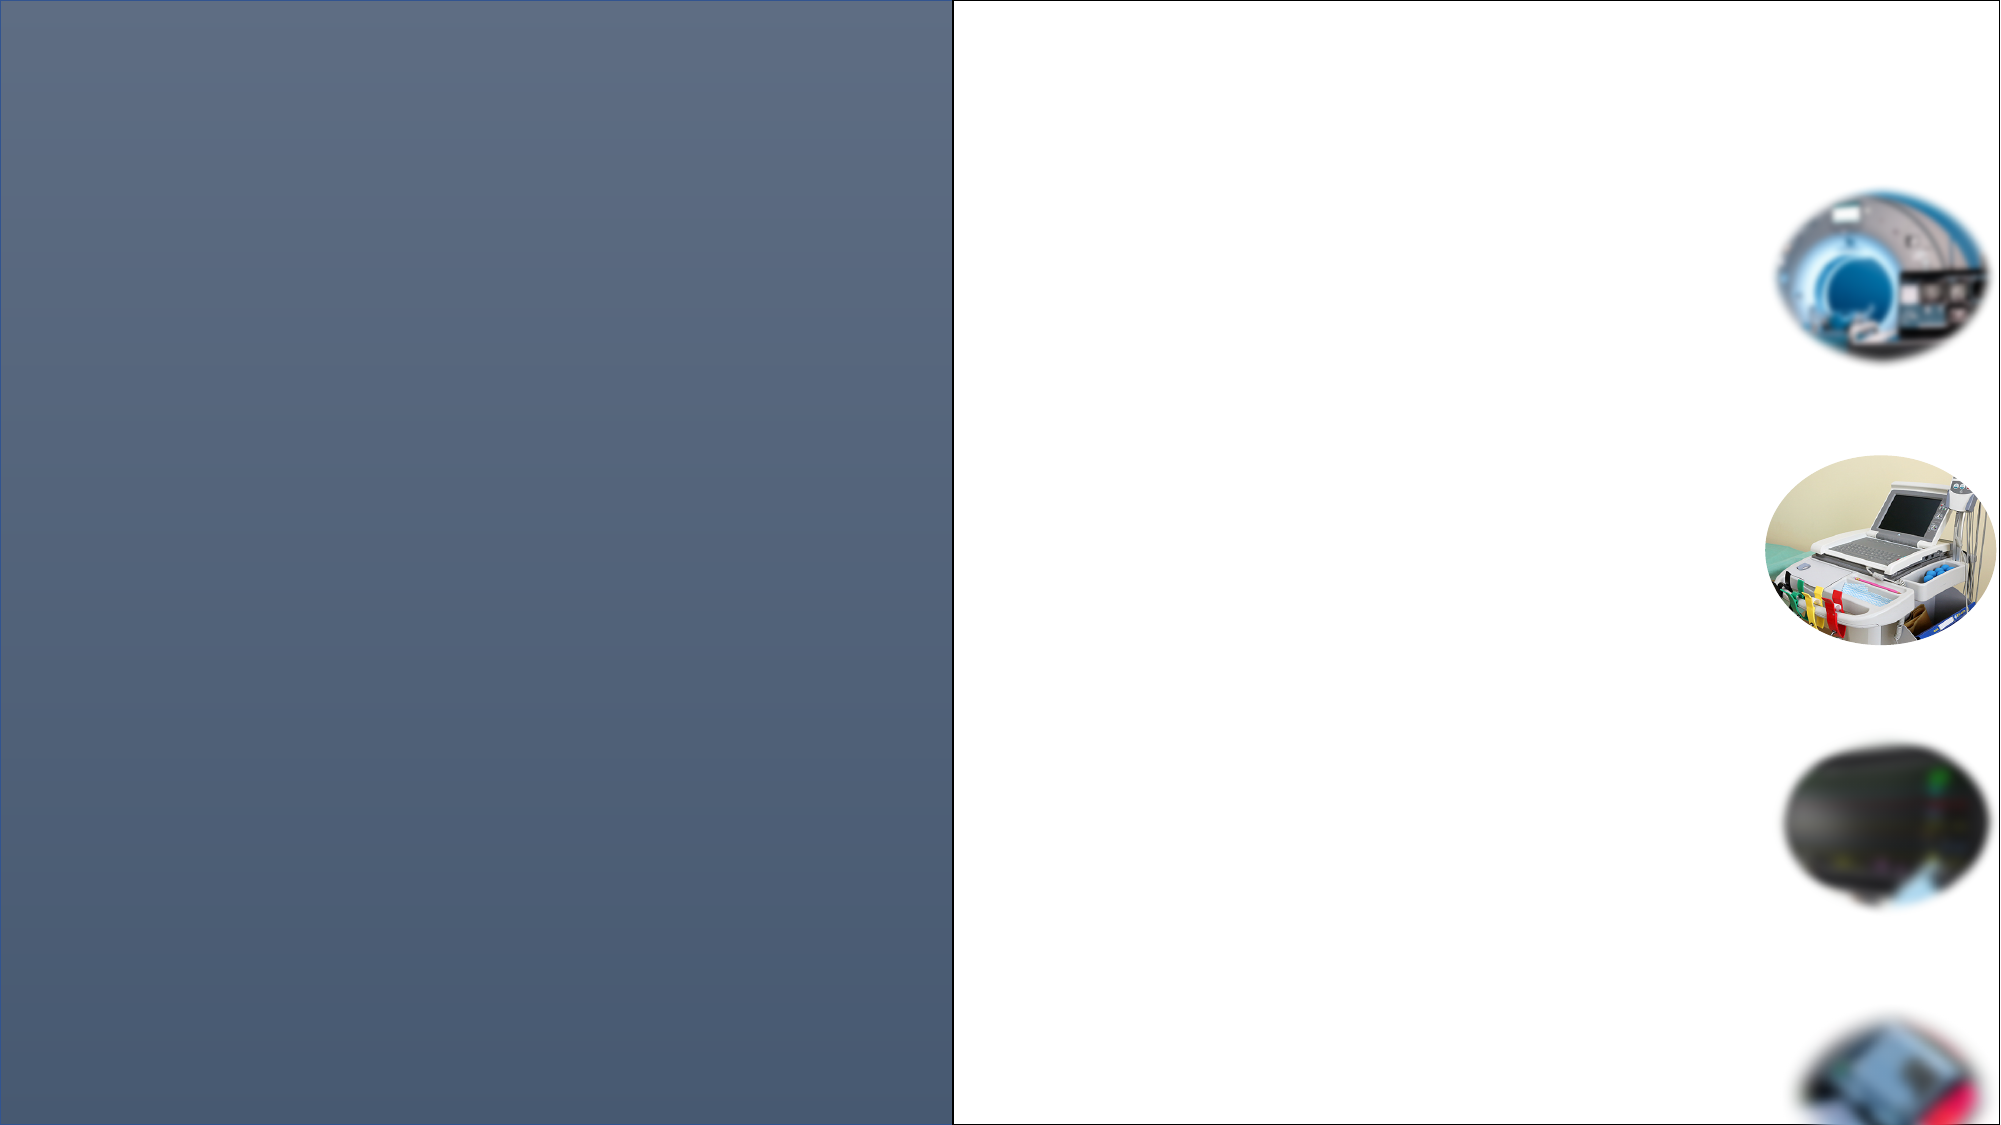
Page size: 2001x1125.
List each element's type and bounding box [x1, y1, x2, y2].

text_box [0, 0, 952, 1125]
picture [1559, 727, 2000, 1125]
picture [1766, 182, 1998, 372]
picture [1765, 455, 1997, 646]
text_box [952, 0, 2000, 1125]
